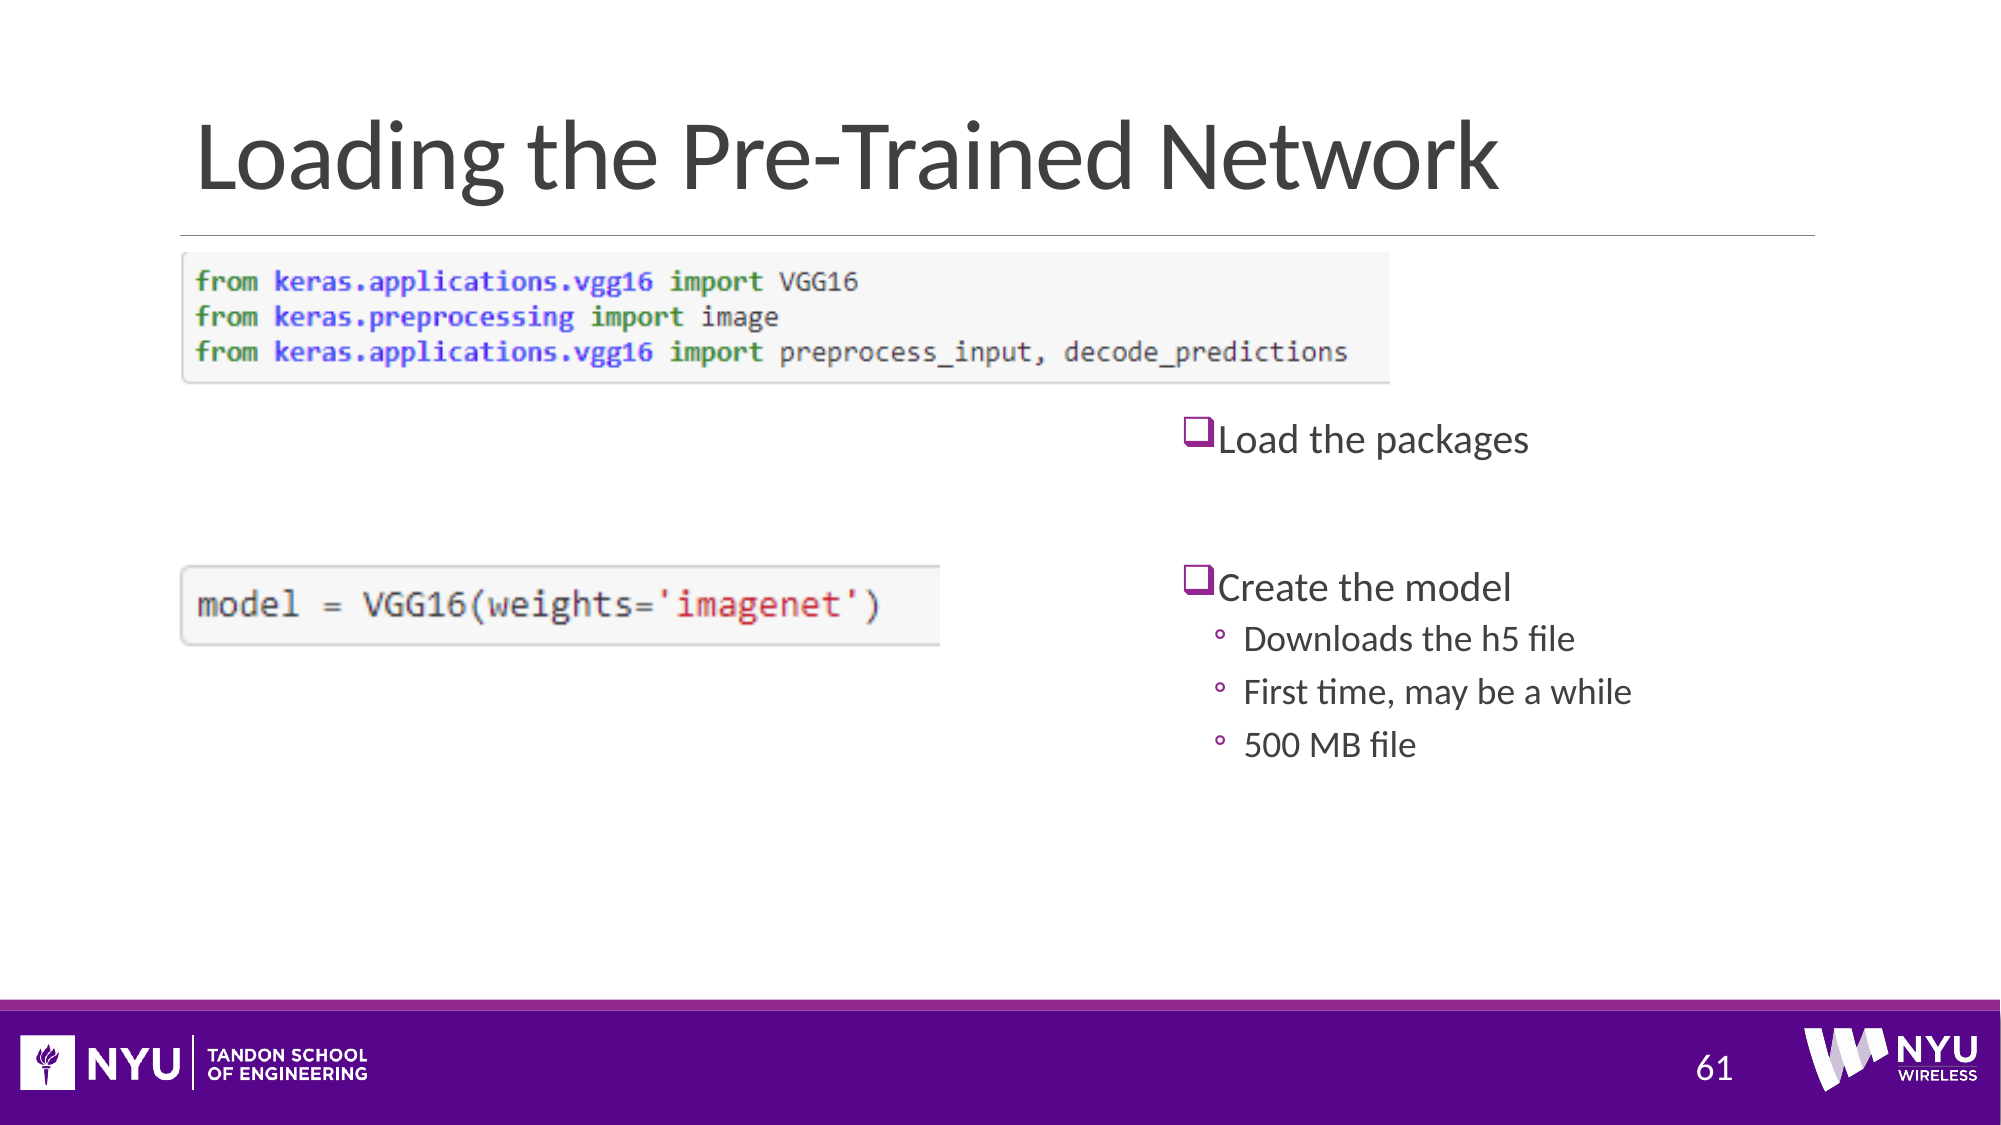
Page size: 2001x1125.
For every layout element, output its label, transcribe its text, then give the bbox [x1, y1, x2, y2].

picture [179, 251, 1390, 399]
slide_number 61 [1533, 1035, 1749, 1096]
picture [169, 546, 940, 694]
list Load the packages Create the model Downloads the h5 file First time, may be a while 500 MB file [1180, 410, 1830, 963]
title Loading the Pre-Trained Network [180, 47, 1830, 218]
